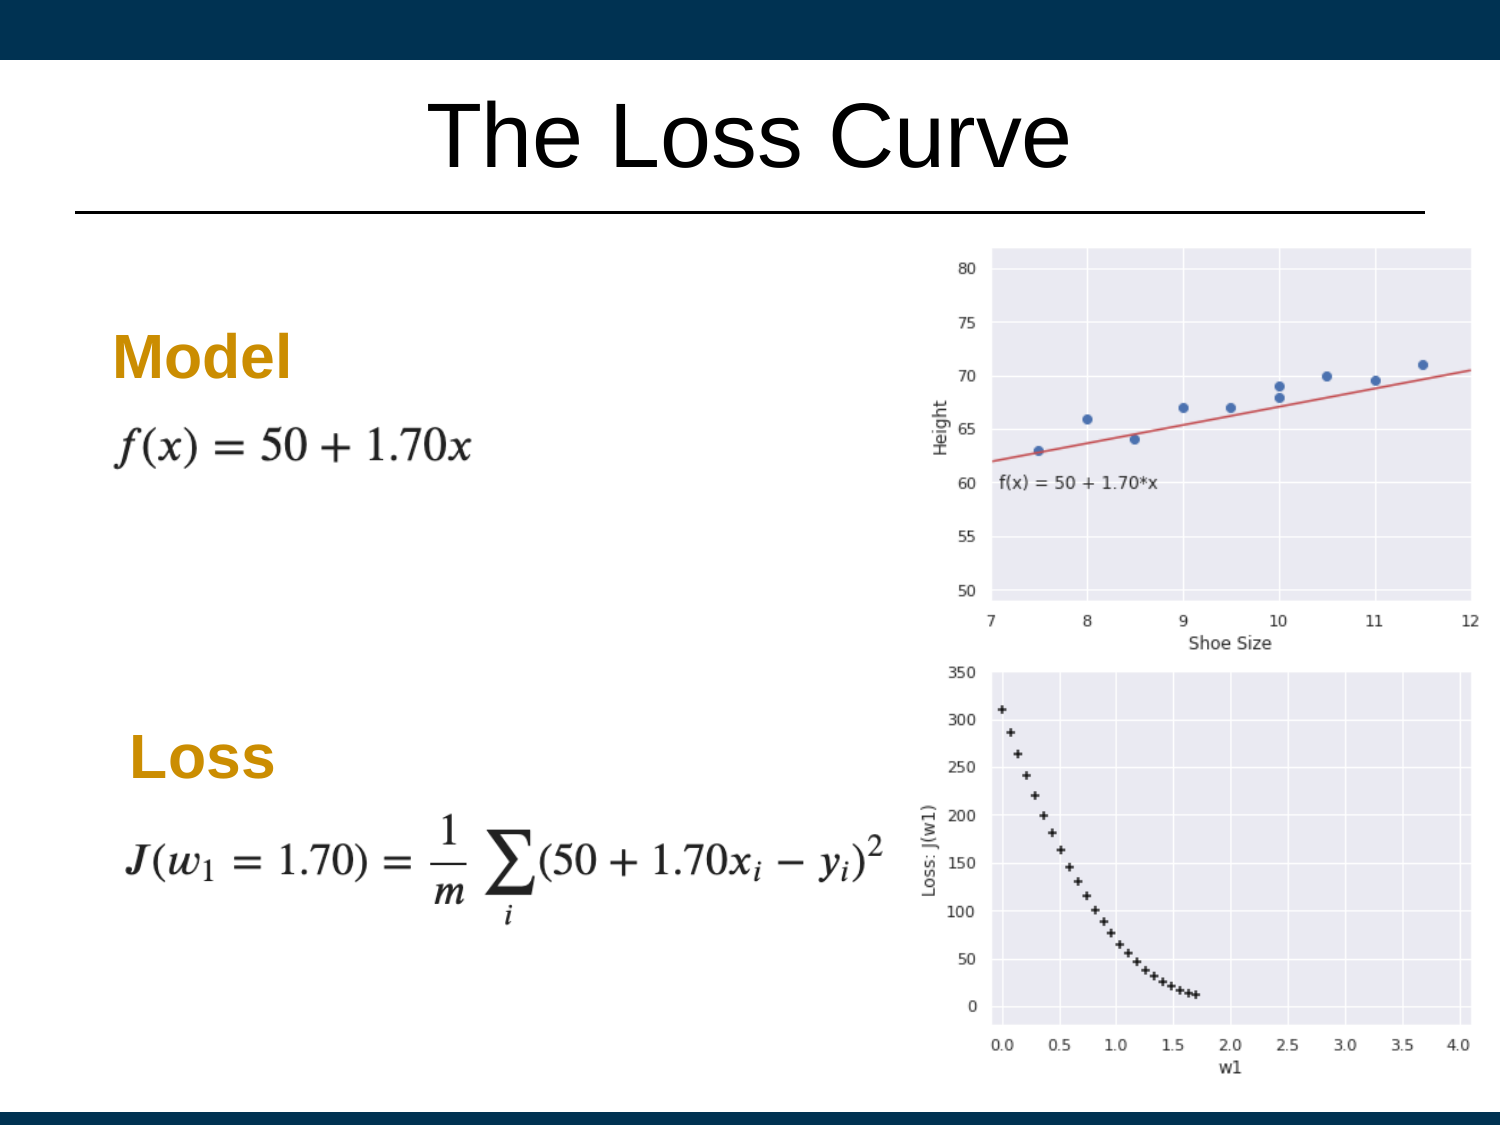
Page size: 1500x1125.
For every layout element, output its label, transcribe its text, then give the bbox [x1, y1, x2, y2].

text_box Model [0, 301, 406, 405]
picture [114, 808, 893, 937]
text_box Loss [0, 701, 406, 805]
picture [99, 416, 486, 480]
picture [912, 237, 1490, 1088]
title The Loss Curve [75, 37, 1425, 225]
